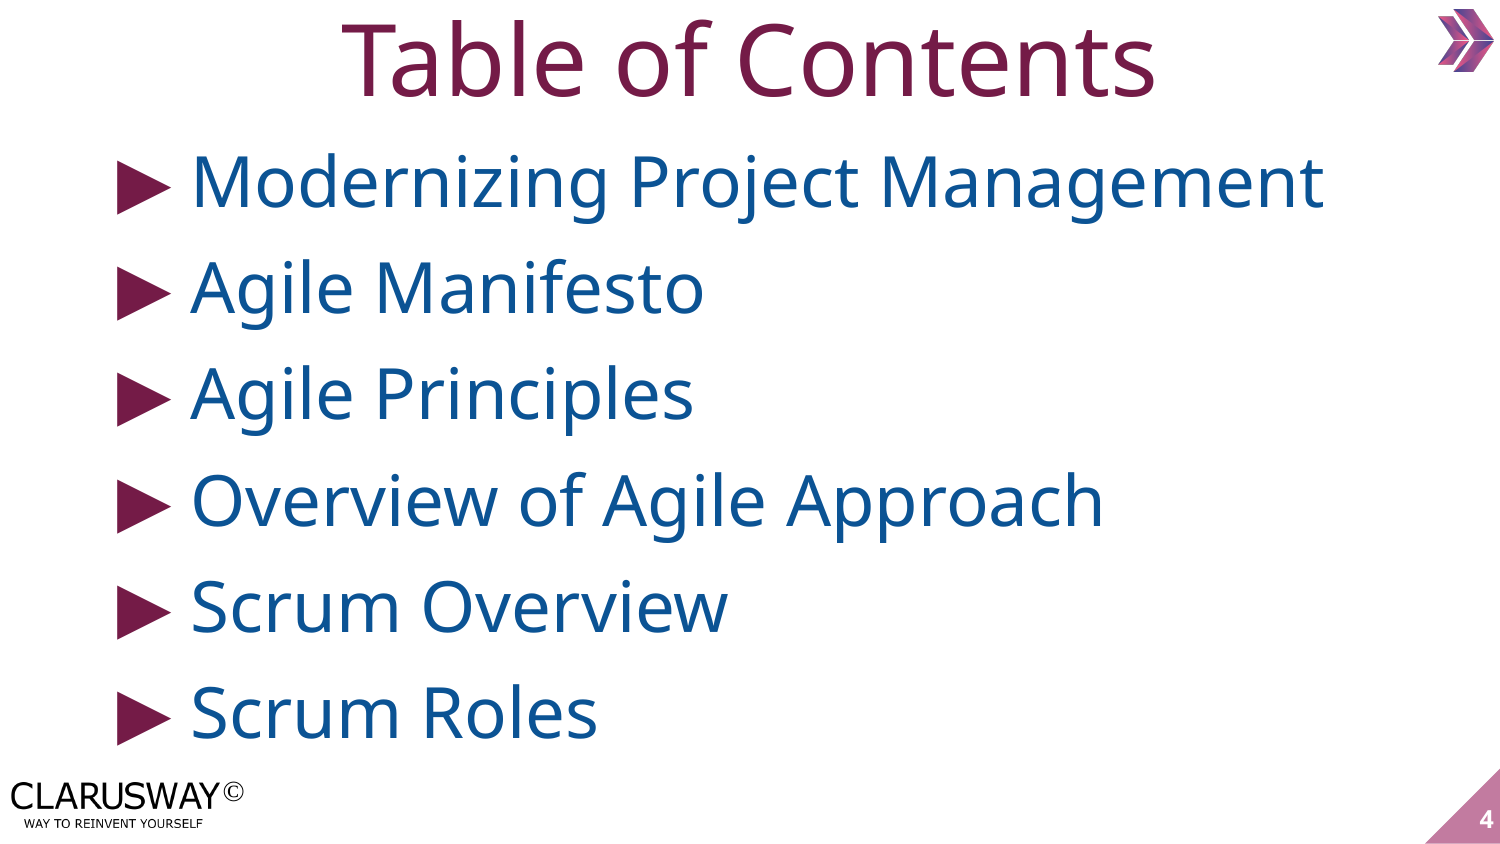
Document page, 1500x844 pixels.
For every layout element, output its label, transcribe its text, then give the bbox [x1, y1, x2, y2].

picture [1438, 9, 1494, 72]
picture [11, 782, 220, 828]
subtitle Modernizing Project Management Agile Manifesto Agile Principles Overview of Agile Approach Scrum Overview Scrum Roles [115, 115, 1470, 751]
slide_number 4 [1469, 804, 1494, 838]
title Table of Contents [201, 8, 1299, 115]
